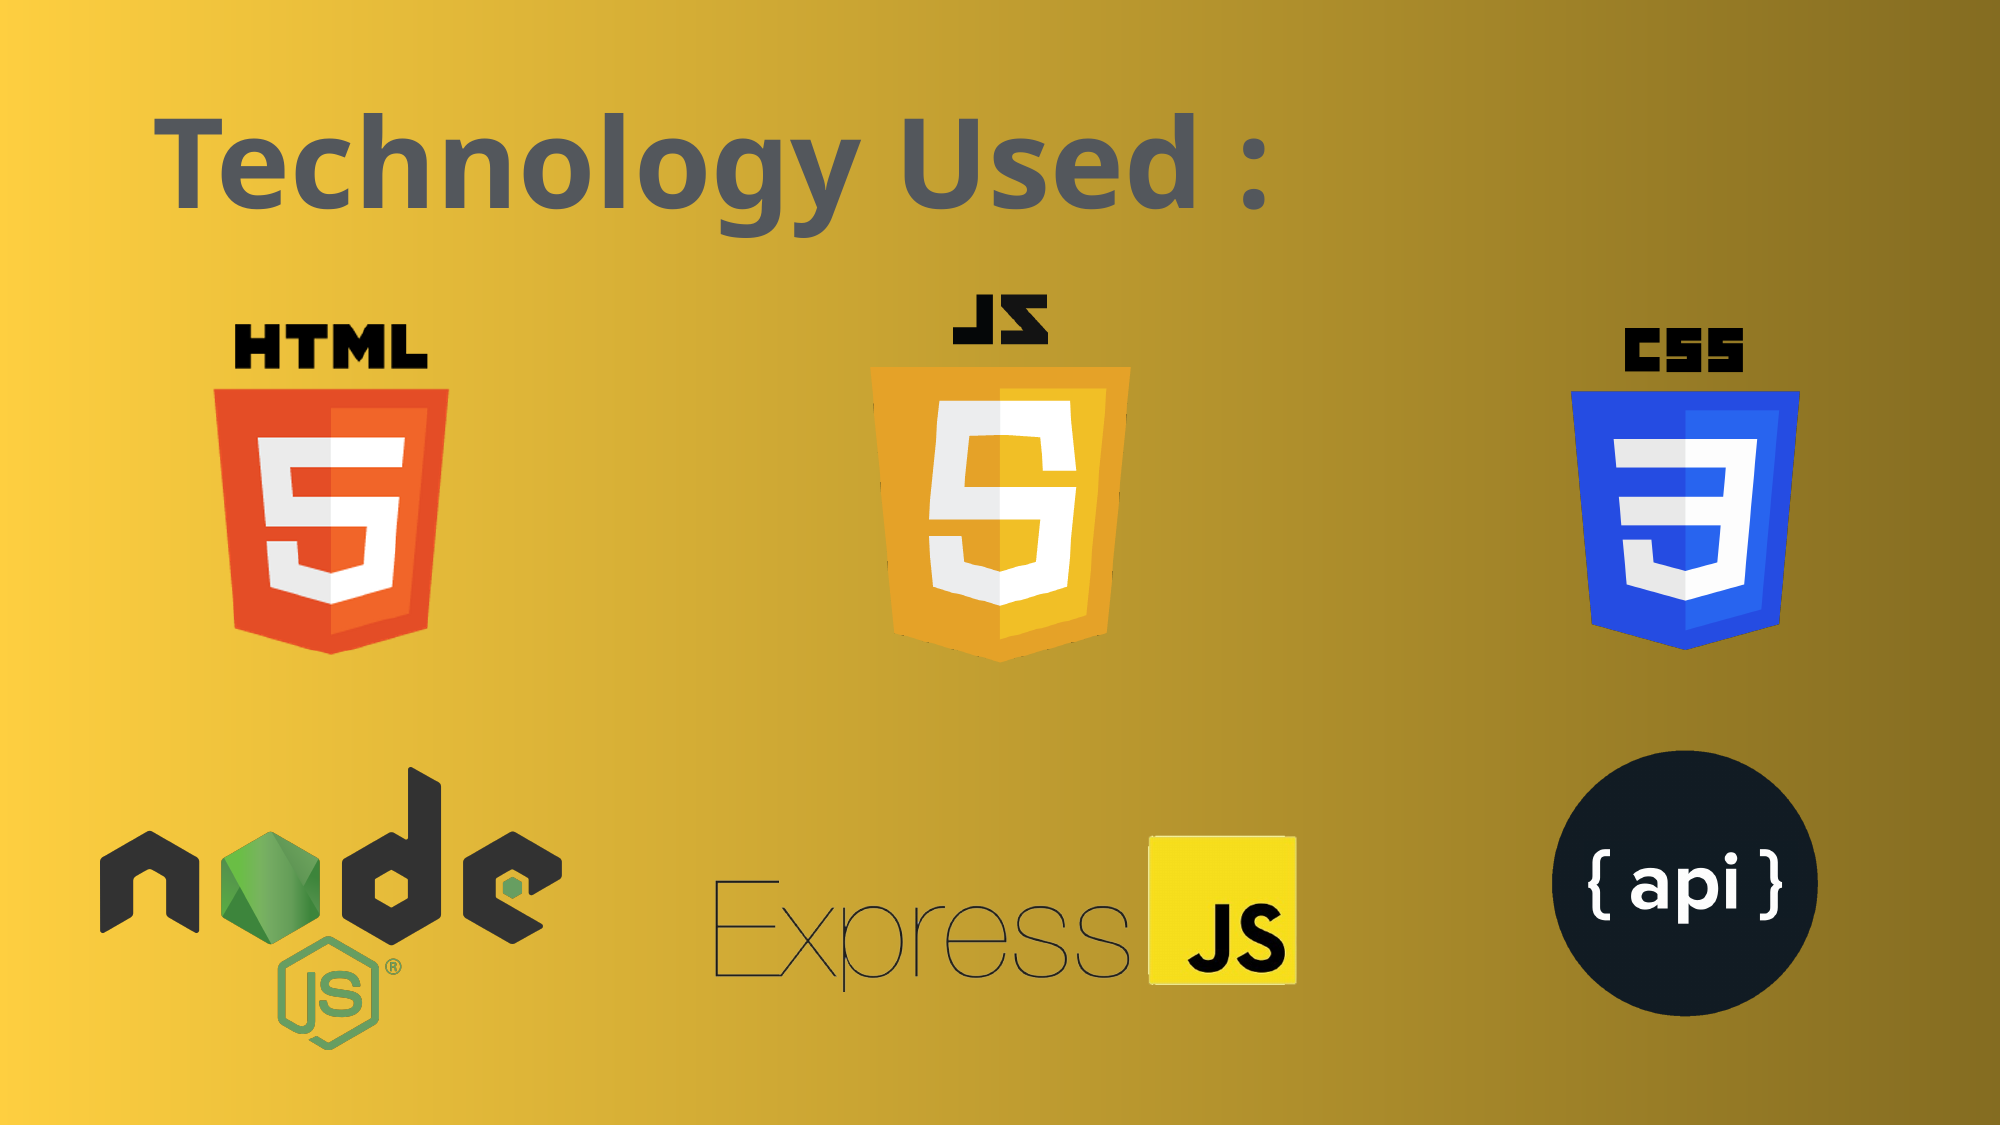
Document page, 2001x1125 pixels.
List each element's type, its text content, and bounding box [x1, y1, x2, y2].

picture [1503, 701, 1868, 1066]
picture [695, 825, 1305, 992]
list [803, 277, 1197, 671]
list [137, 295, 525, 684]
title Technology Used : [137, 59, 1863, 278]
picture [100, 767, 562, 1050]
picture [1571, 328, 1800, 650]
